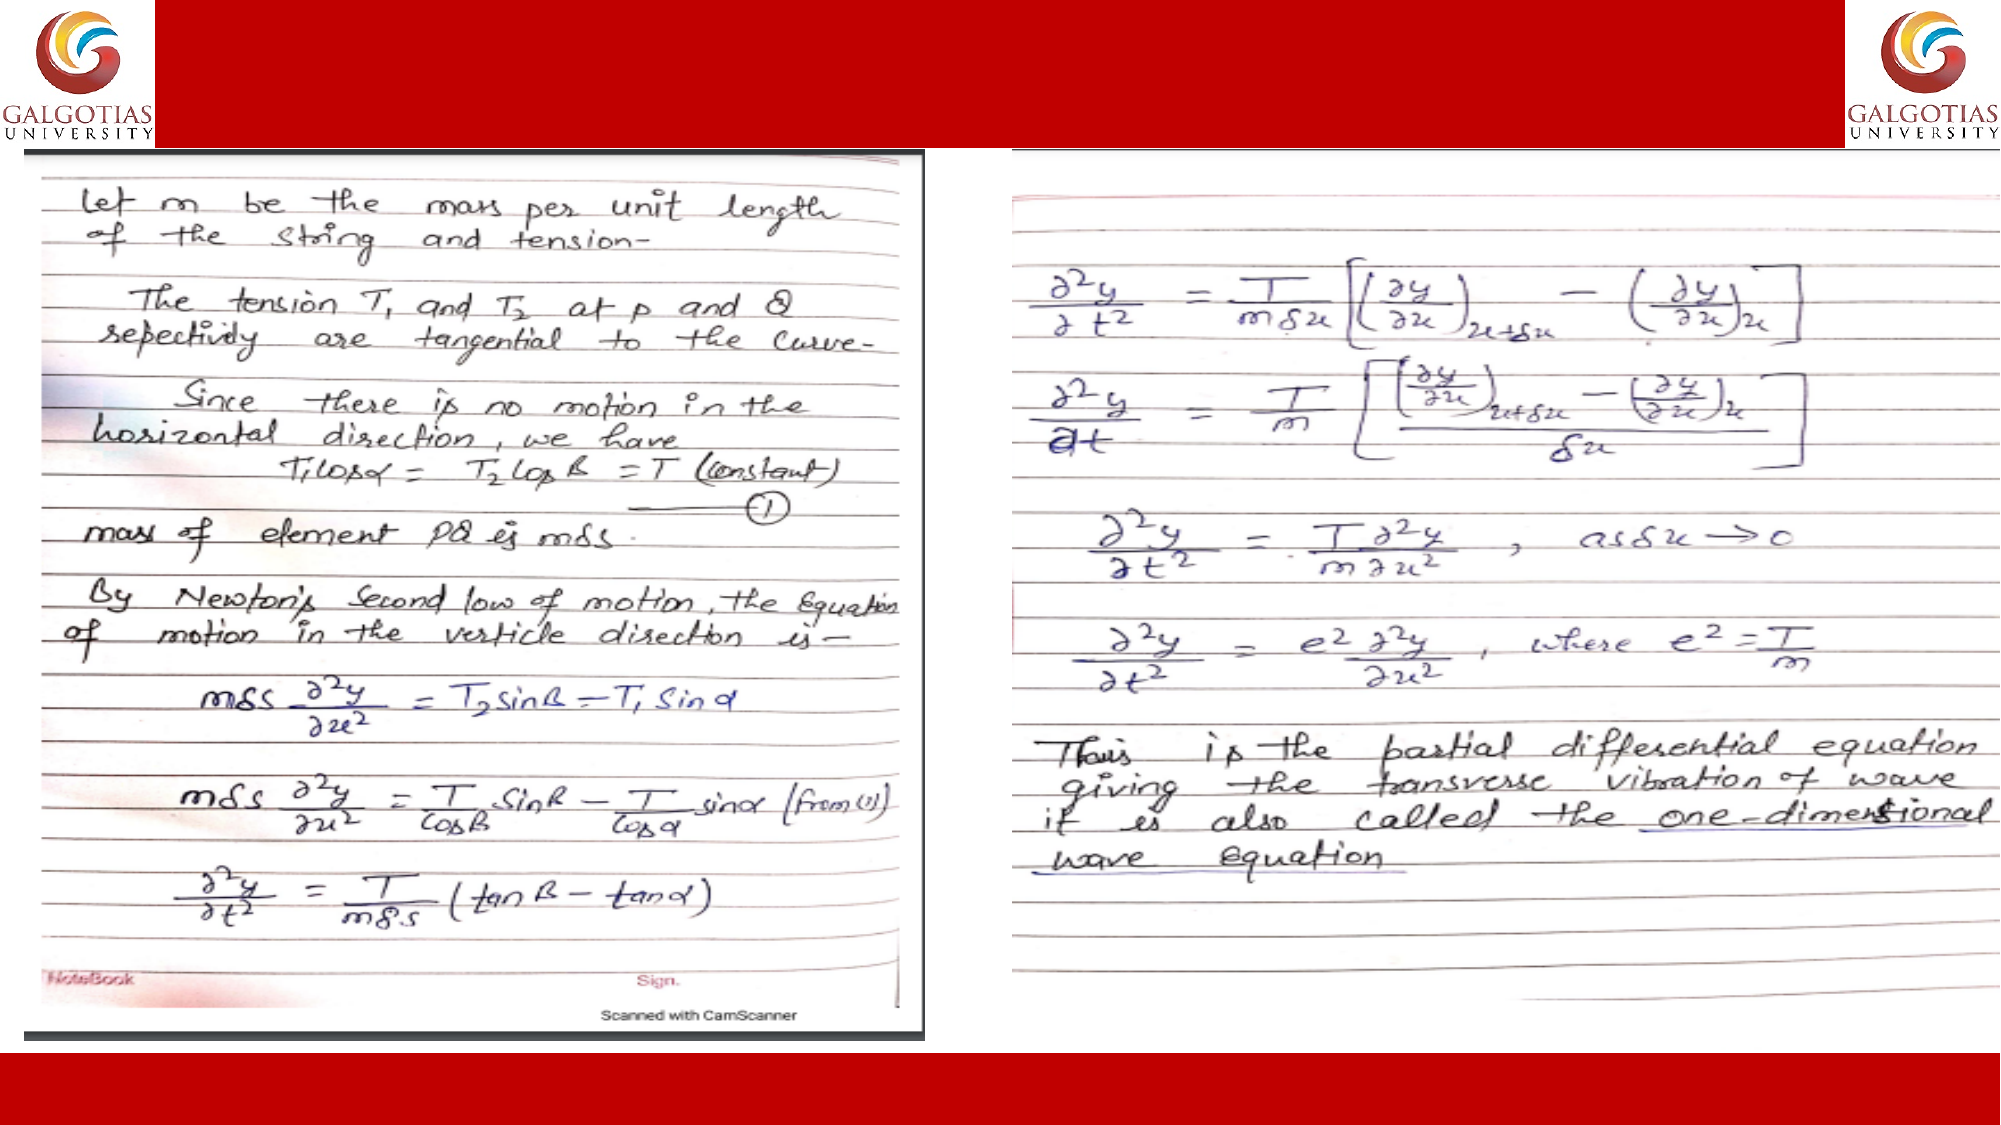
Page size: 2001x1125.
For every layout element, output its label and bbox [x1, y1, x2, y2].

text_box [0, 1053, 2000, 1125]
picture [0, 0, 926, 1041]
text_box [155, 0, 1842, 148]
picture [1012, 0, 2000, 1051]
